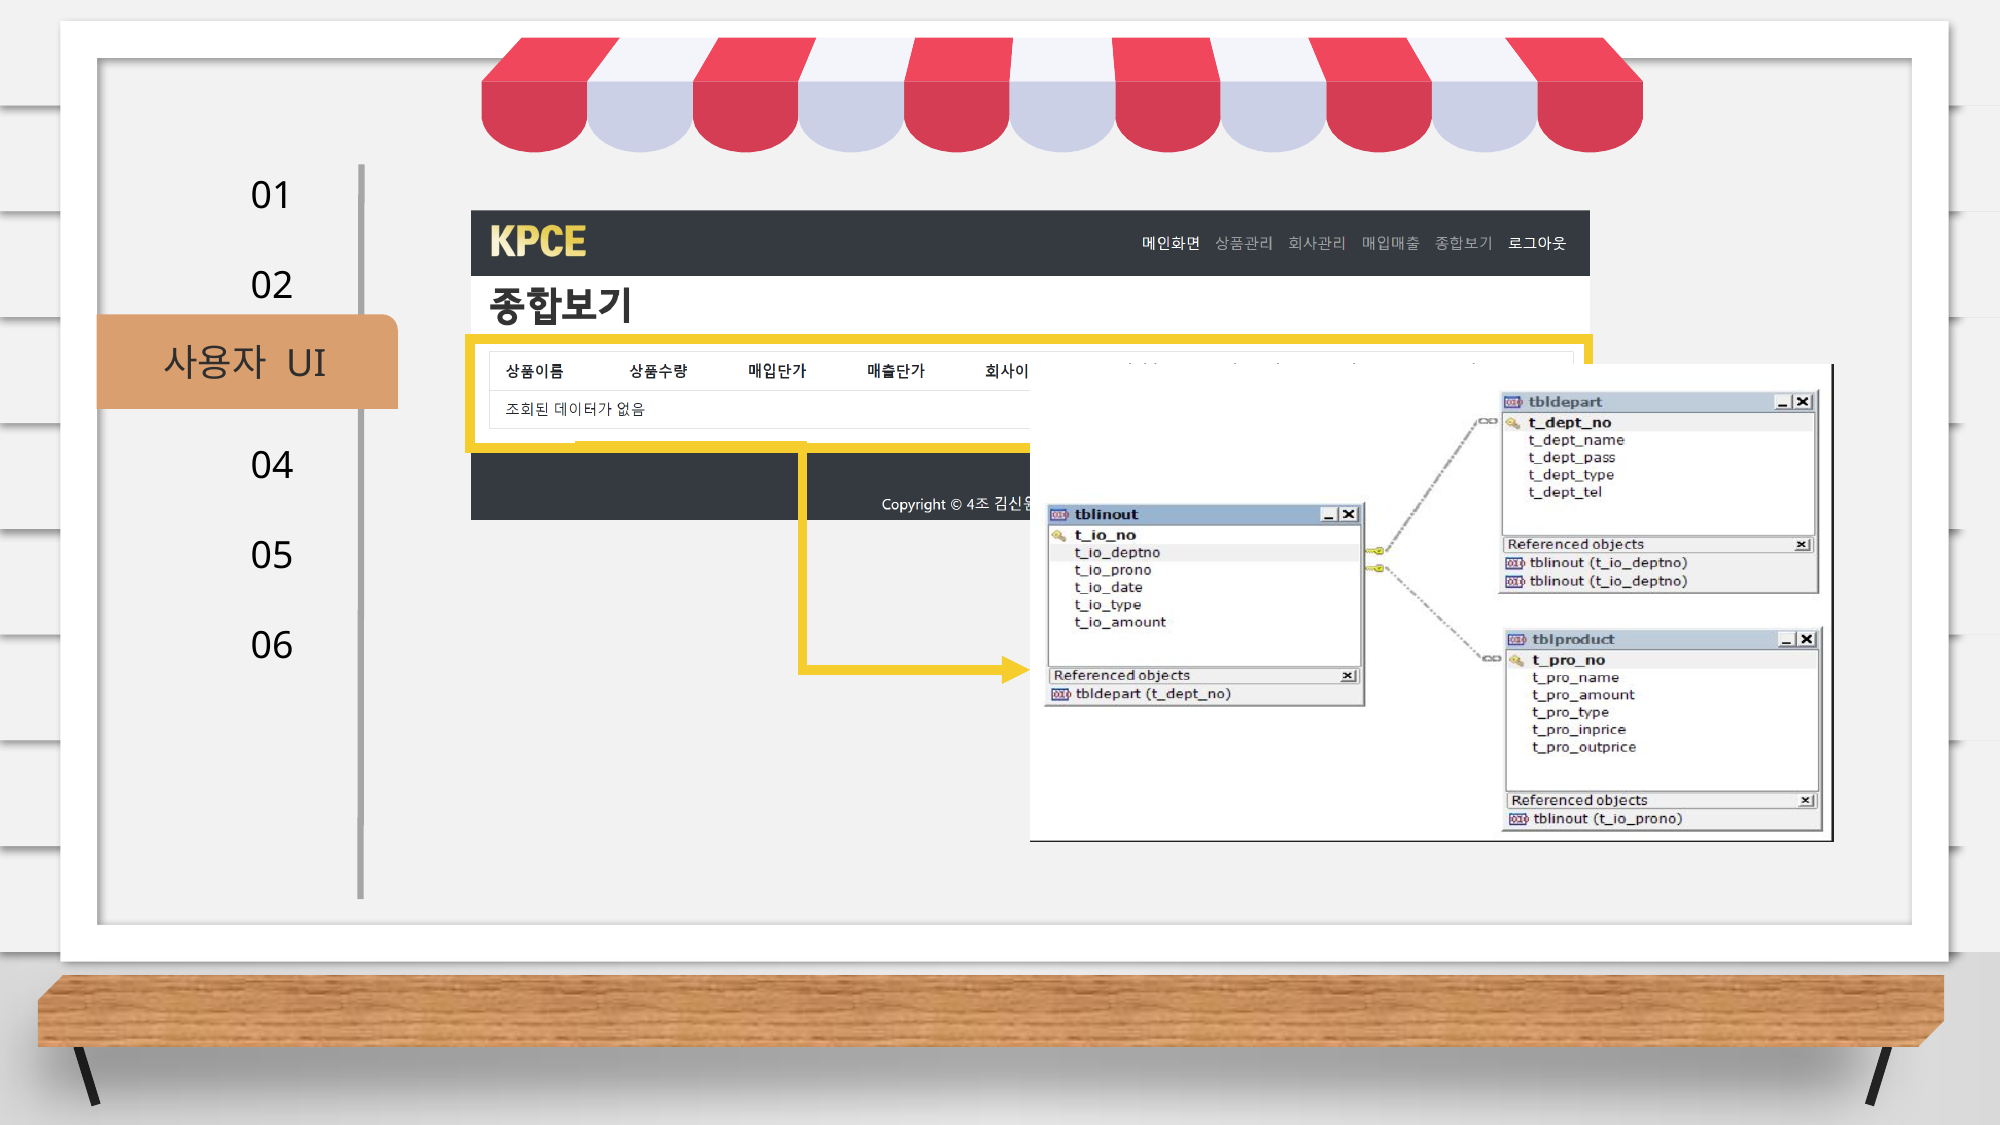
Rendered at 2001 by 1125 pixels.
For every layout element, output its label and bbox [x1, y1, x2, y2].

text_box [469, 338, 1589, 670]
text_box [481, 37, 1643, 153]
text_box [60, 21, 1949, 962]
text_box [77, 1046, 97, 1105]
picture [471, 209, 1834, 842]
text_box [1869, 1046, 1888, 1105]
text_box [0, 0, 2000, 952]
text_box [36, 974, 1946, 1048]
